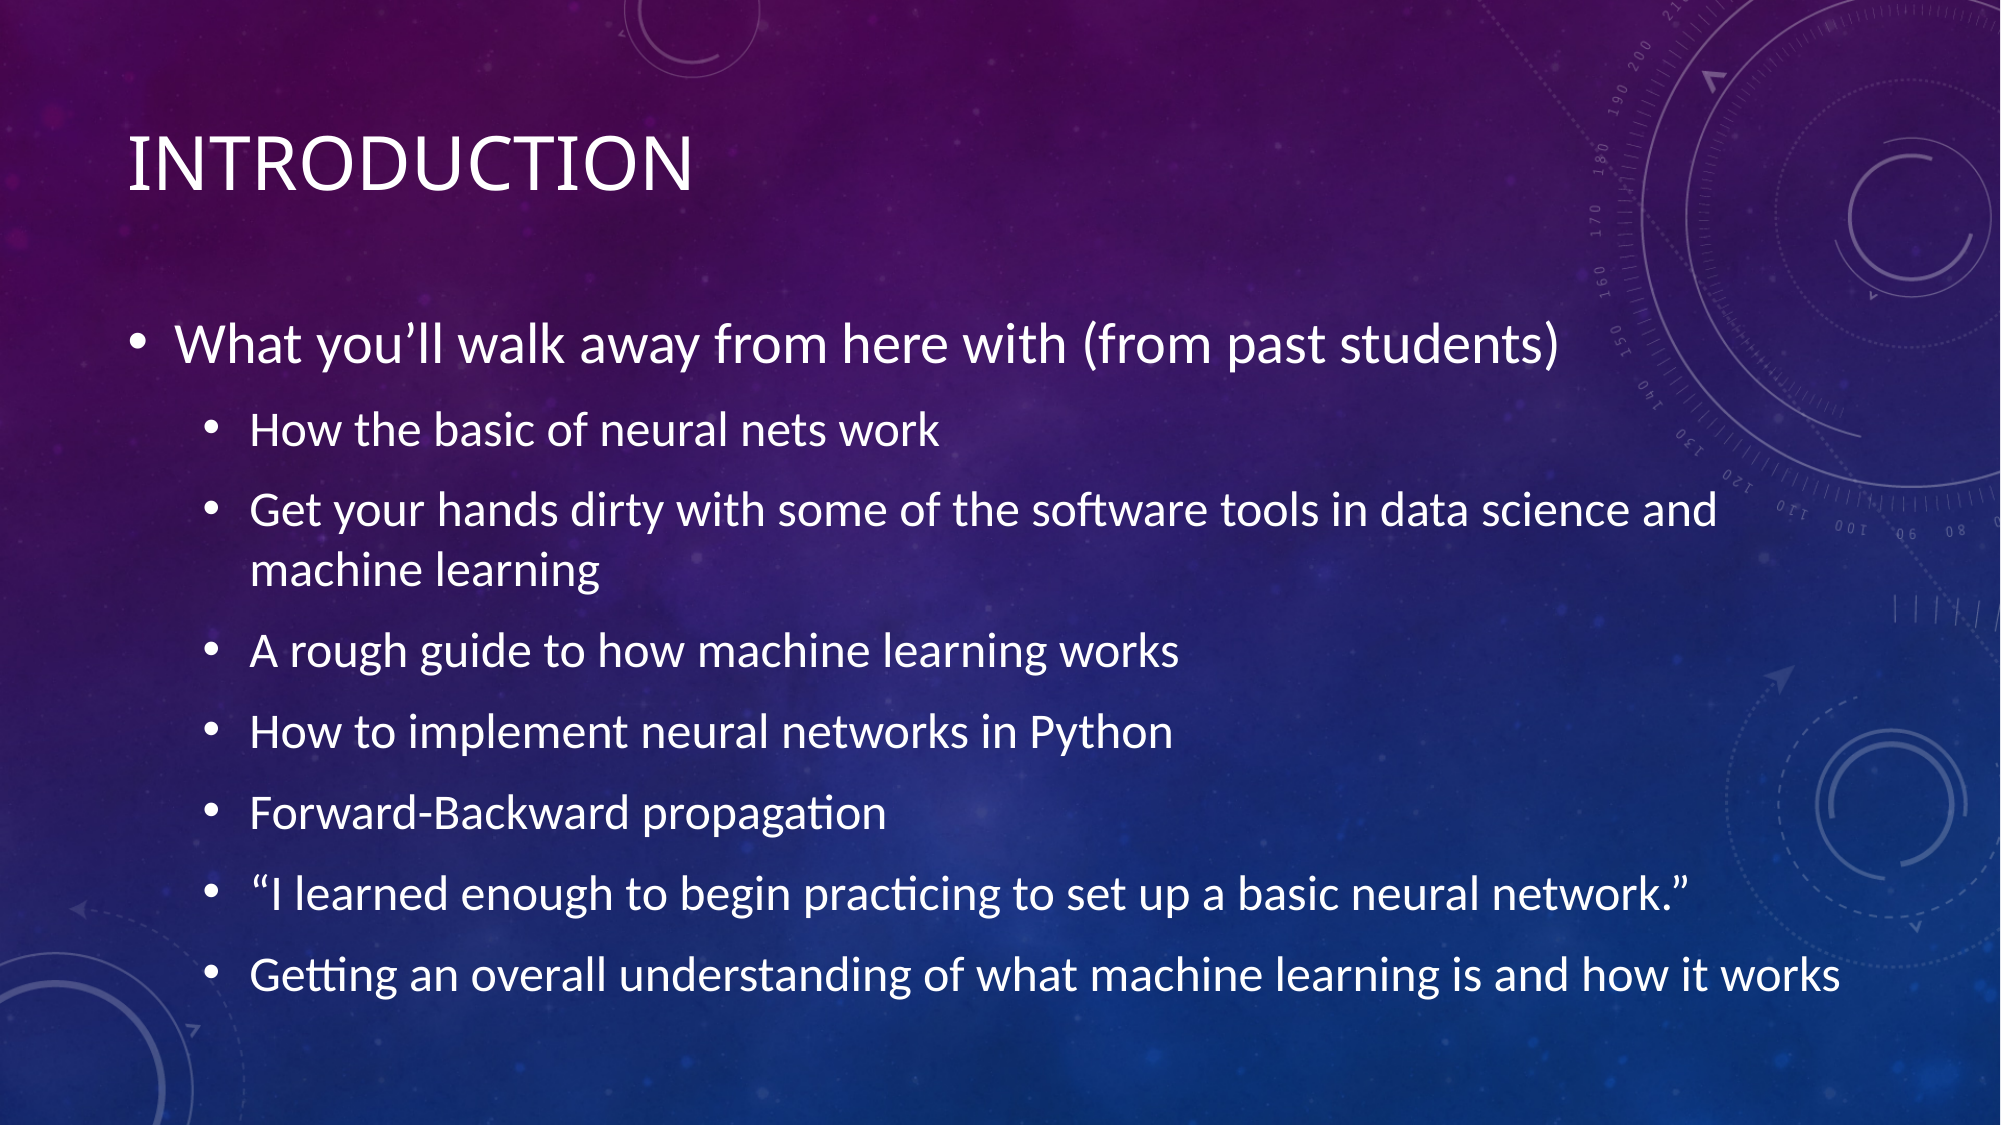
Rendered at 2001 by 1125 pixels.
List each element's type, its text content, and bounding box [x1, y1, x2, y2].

list What you’ll walk away from here with (from past students) How the basic of neural nets work Get your hands dirty with some of the software tools in data science and machine learning A rough guide to how machine learning works How to implement neural networks in Python Forward-Backward propagation “I learned enough to begin practicing to set up a basic neural network.” Getting an overall understanding of what machine learning is and how it works [112, 279, 1894, 1027]
picture [0, 0, 2001, 1125]
title Introduction [112, 40, 1775, 279]
